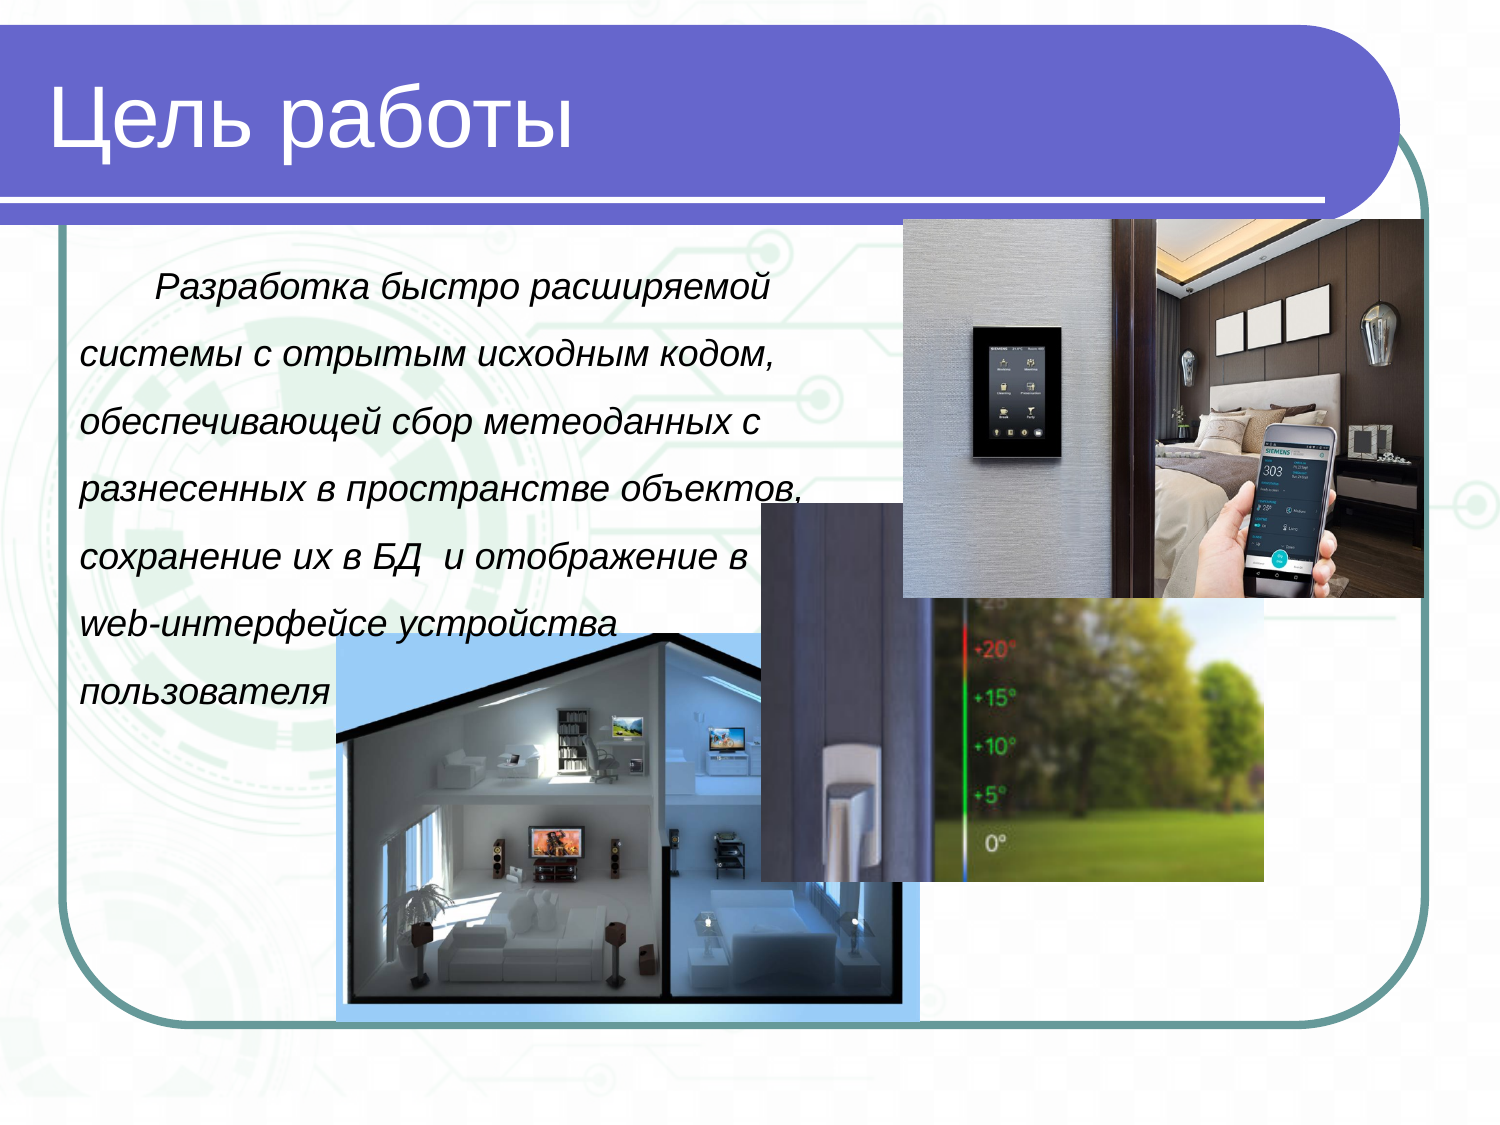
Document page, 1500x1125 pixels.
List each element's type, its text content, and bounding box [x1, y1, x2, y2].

title Цель работы [31, 37, 1348, 188]
picture [336, 633, 920, 1022]
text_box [761, 503, 1264, 882]
text_box Разработка быстро расширяемой системы с отрытым исходным кодом, обеспечивающей сбор метеоданных с разнесенных в пространстве объектов, сохранение их в БД и отображение в web-интерфейсе устройства пользователя [64, 231, 845, 719]
picture [903, 219, 1424, 599]
